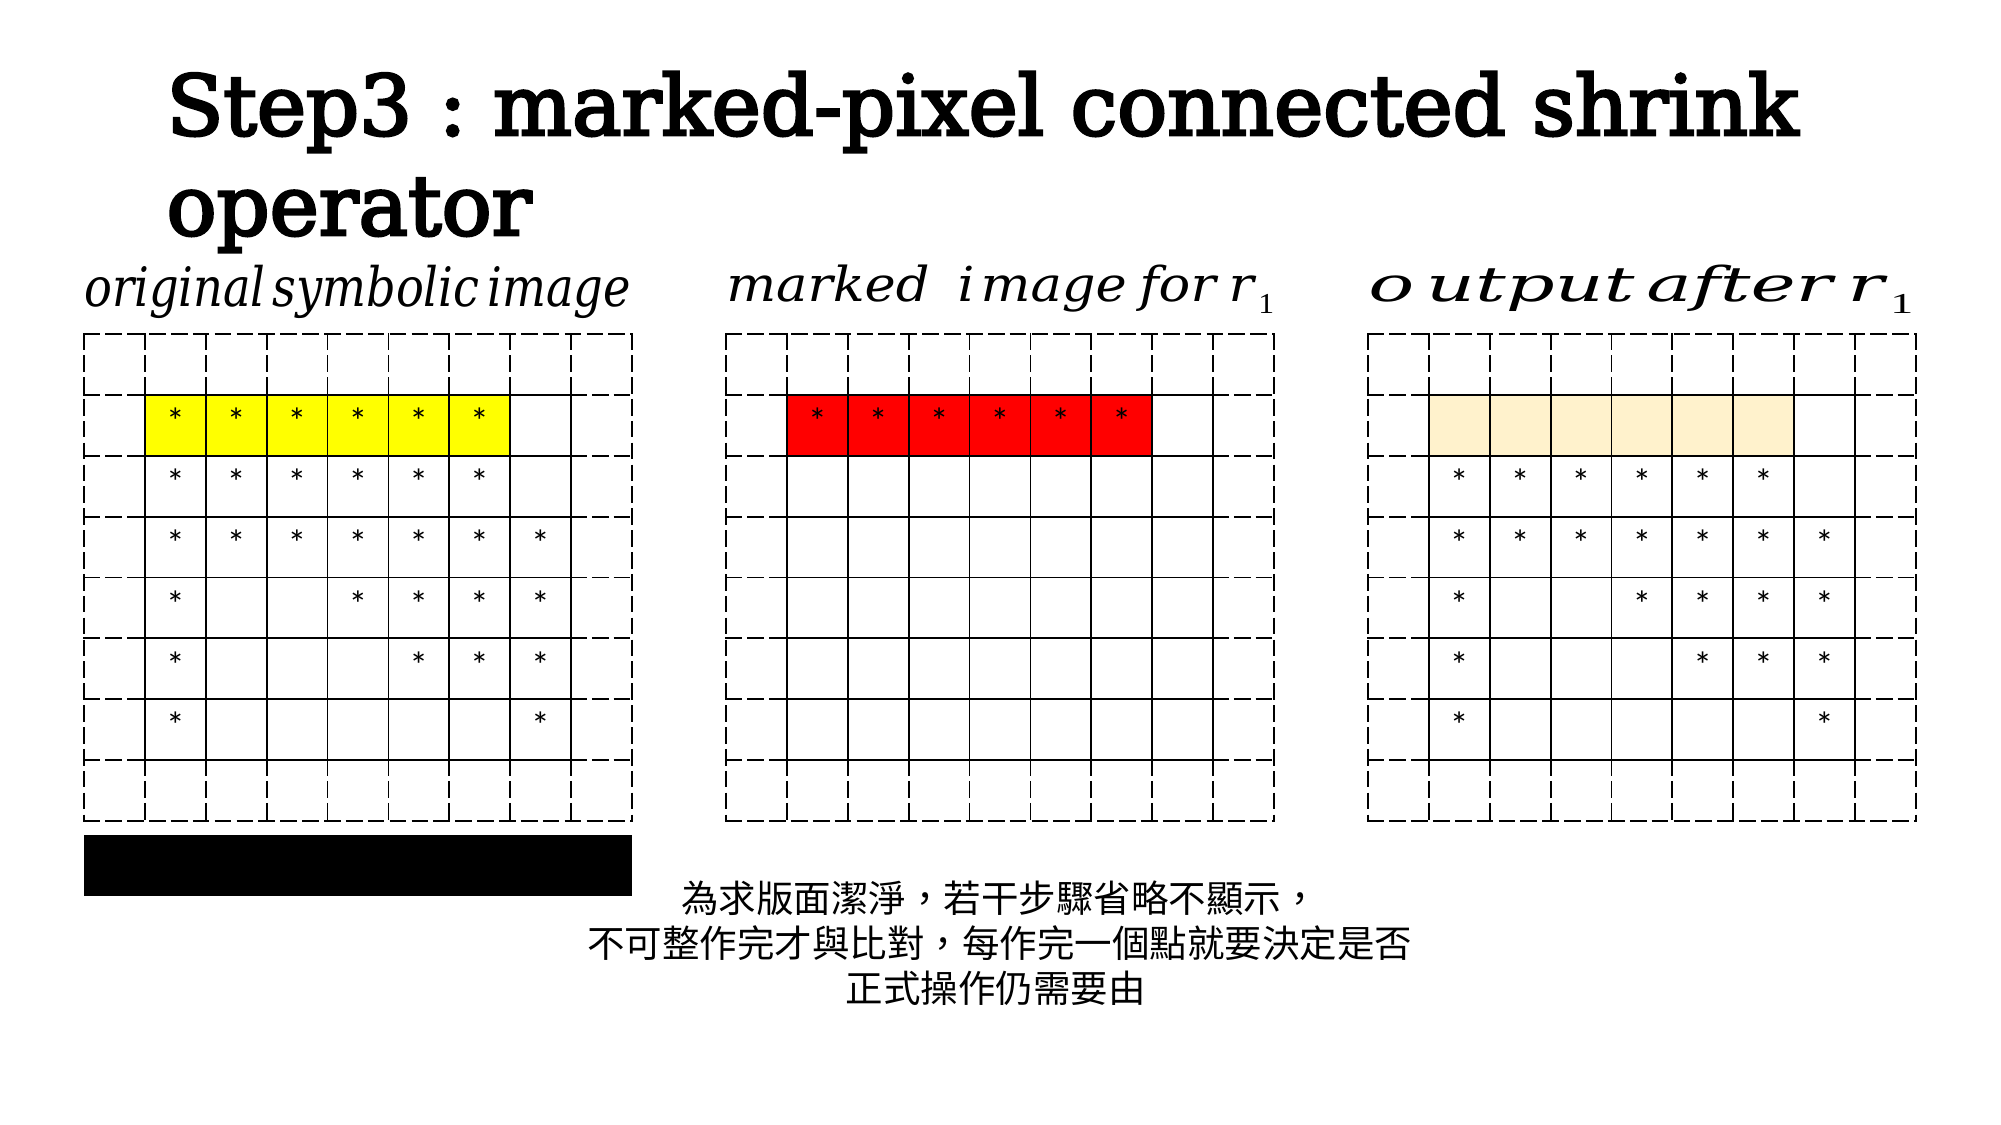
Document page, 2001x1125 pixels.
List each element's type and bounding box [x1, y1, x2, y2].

table_cell [970, 518, 1030, 577]
table_cell [1153, 578, 1212, 637]
table_cell [849, 396, 908, 455]
table_cell [1031, 700, 1090, 759]
table_cell [788, 518, 847, 577]
table_cell [910, 518, 969, 577]
table_cell [910, 578, 969, 637]
table_cell [970, 578, 1030, 637]
table_cell [1092, 700, 1151, 759]
table_cell [970, 457, 1030, 516]
table_cell [1153, 700, 1212, 759]
table_cell [726, 395, 1274, 821]
table_cell [1092, 457, 1151, 516]
table_cell [1092, 578, 1151, 637]
table_cell [1031, 639, 1090, 698]
table_cell [1031, 518, 1090, 577]
table_cell [849, 700, 908, 759]
table_cell [1153, 518, 1212, 577]
table_cell [1153, 457, 1212, 516]
table_cell [910, 700, 969, 759]
table_cell [910, 396, 969, 455]
table_cell [1031, 396, 1090, 455]
table_header [726, 334, 1274, 395]
table_cell [970, 700, 1030, 759]
table_cell [788, 700, 847, 759]
table_cell [788, 396, 847, 455]
table_cell [788, 457, 847, 516]
table_cell [1153, 639, 1212, 698]
table_cell [849, 578, 908, 637]
table_cell [788, 578, 847, 637]
table_cell [849, 518, 908, 577]
text_box [151, 44, 1849, 259]
table_cell [849, 639, 908, 698]
table_cell [970, 639, 1030, 698]
table_cell [910, 639, 969, 698]
table_cell [970, 396, 1030, 455]
table_cell [1092, 396, 1151, 455]
table_cell [788, 639, 847, 698]
table_cell [849, 457, 908, 516]
table_cell [910, 457, 969, 516]
table_cell [1153, 396, 1212, 455]
table_cell [1092, 639, 1151, 698]
table_cell [1031, 578, 1090, 637]
table_cell [1092, 518, 1151, 577]
table_cell [1031, 457, 1090, 516]
